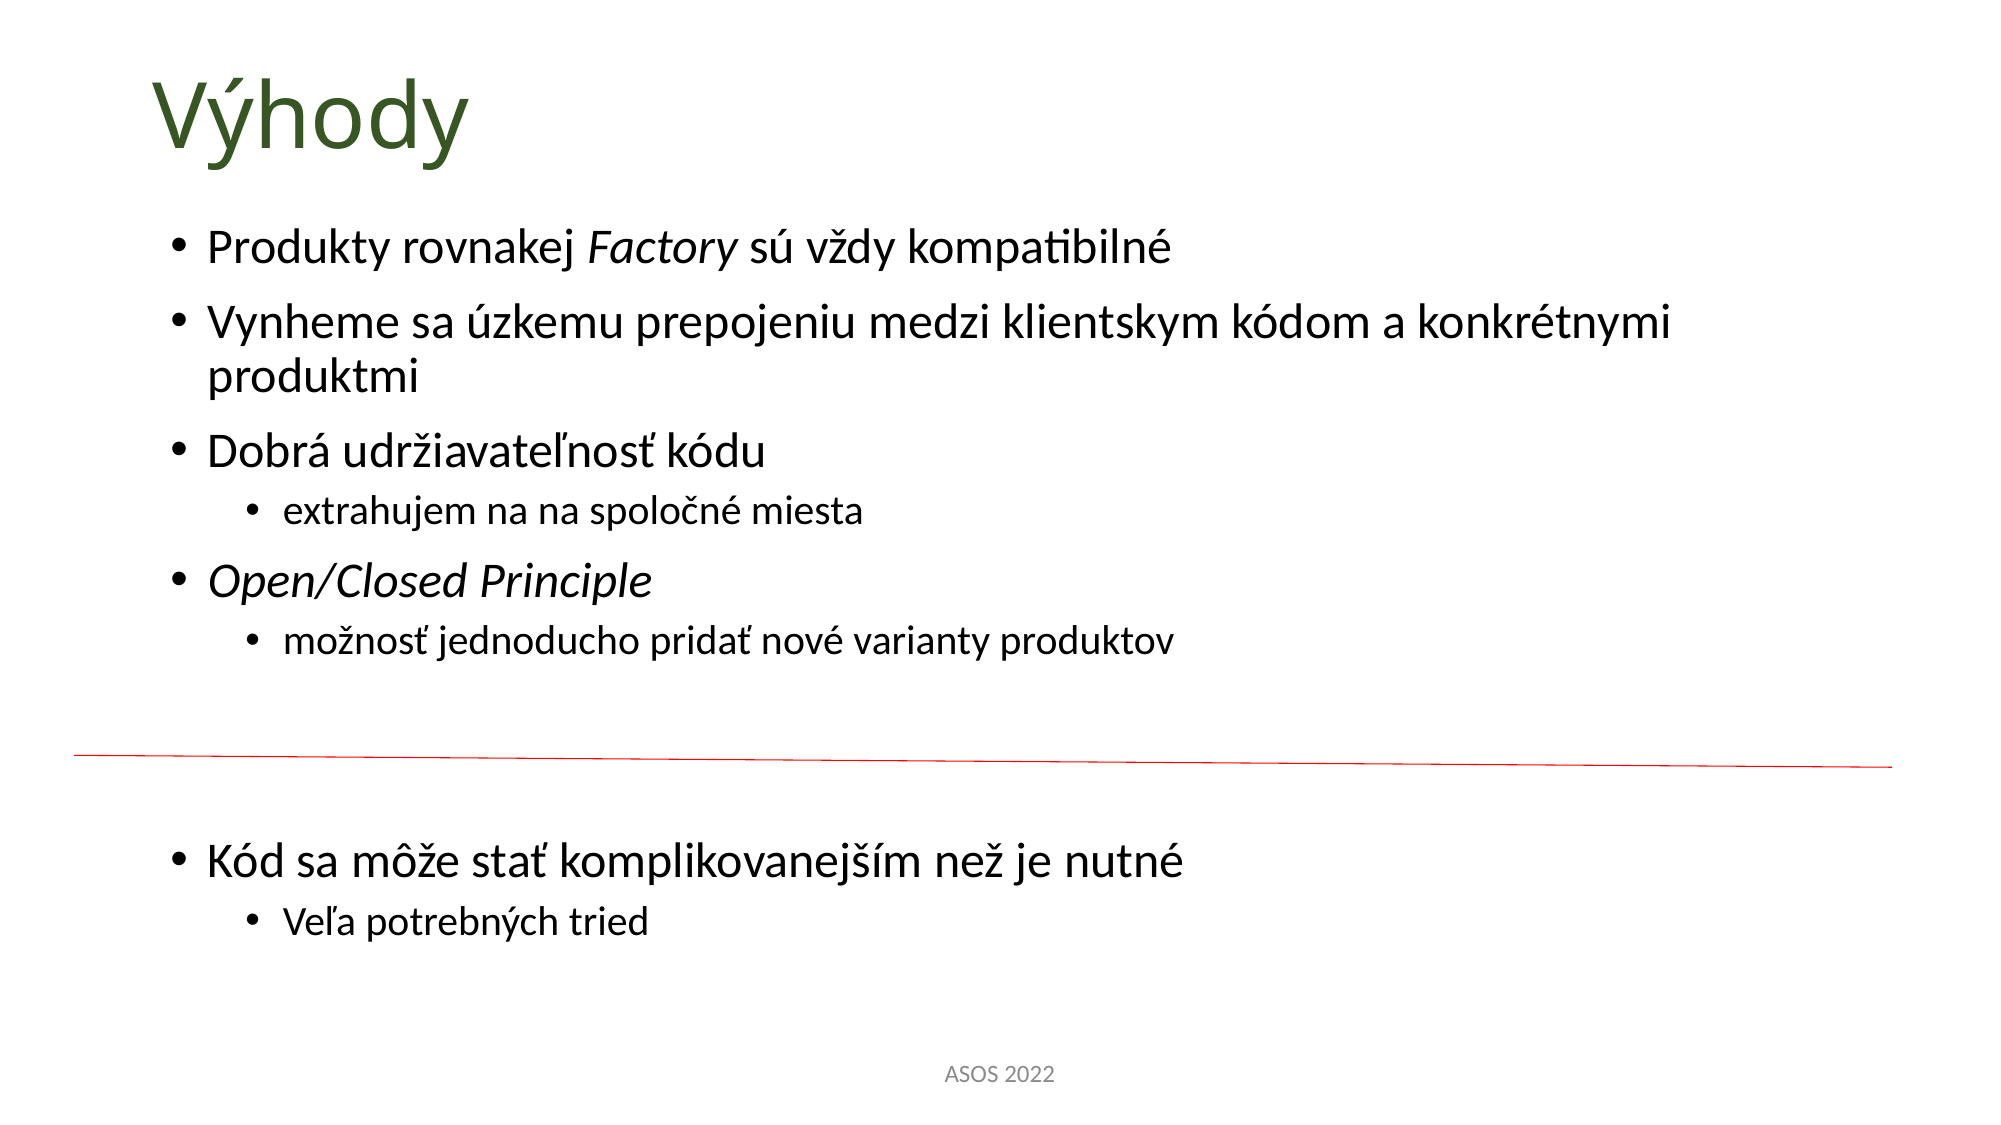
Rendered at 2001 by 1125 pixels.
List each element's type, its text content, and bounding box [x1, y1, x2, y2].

list Produkty rovnakej Factory sú vždy kompatibilné Vynheme sa úzkemu prepojeniu medzi klientskym kódom a konkrétnymi produktmi Dobrá udržiavateľnosť kódu extrahujem na na spoločné miesta Open/Closed Principle možnosť jednoducho pridať nové varianty produktov Kód sa môže stať komplikovanejším než je nutné Veľa potrebných tried [155, 213, 1881, 755]
list Produkty rovnakej Factory sú vždy kompatibilné Vynheme sa úzkemu prepojeniu medzi klientskym kódom a konkrétnymi produktmi Dobrá udržiavateľnosť kódu extrahujem na na spoločné miesta Open/Closed Principle možnosť jednoducho pridať nové varianty produktov Kód sa môže stať komplikovanejším než je nutné Veľa potrebných tried [155, 768, 1881, 1032]
title Výhody [137, 39, 1863, 199]
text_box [73, 755, 1893, 768]
footer ASOS 2022 [662, 1042, 1338, 1103]
